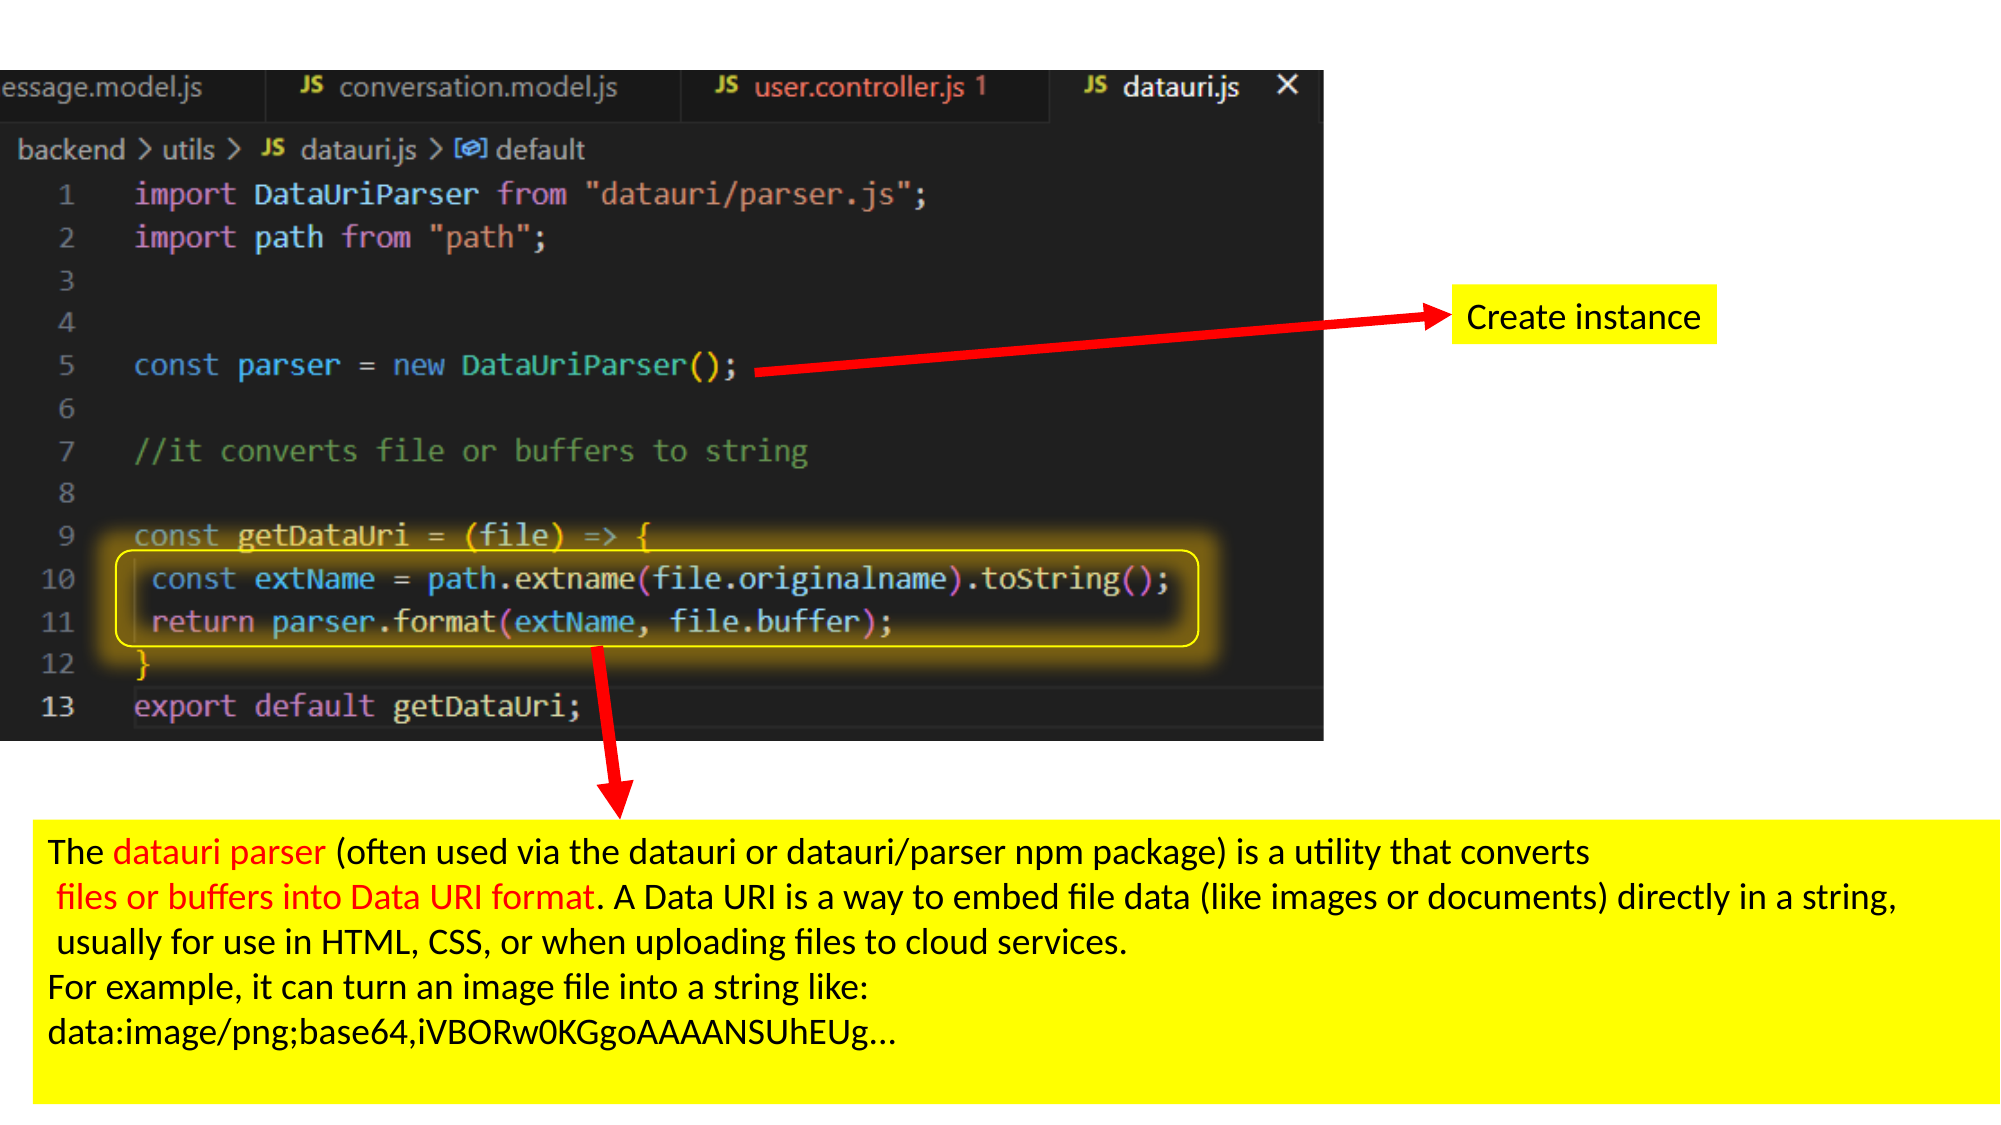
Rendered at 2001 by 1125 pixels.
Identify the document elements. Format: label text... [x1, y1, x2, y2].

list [0, 70, 1324, 741]
text_box The datauri parser (often used via the datauri or datauri/parser npm package) is a utility that converts files or buffers into Data URI format. A Data URI is a way to embed file data (like images or documents) directly in a string, usually for use in HTML, CSS, or when uploading files to cloud services. For example, it can turn an image file into a string like: data:image/png;base64,iVBORw0KGgoAAAANSUhEUg... [32, 819, 2000, 1105]
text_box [754, 314, 1451, 373]
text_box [596, 646, 621, 820]
text_box Create instance [1452, 284, 1717, 345]
